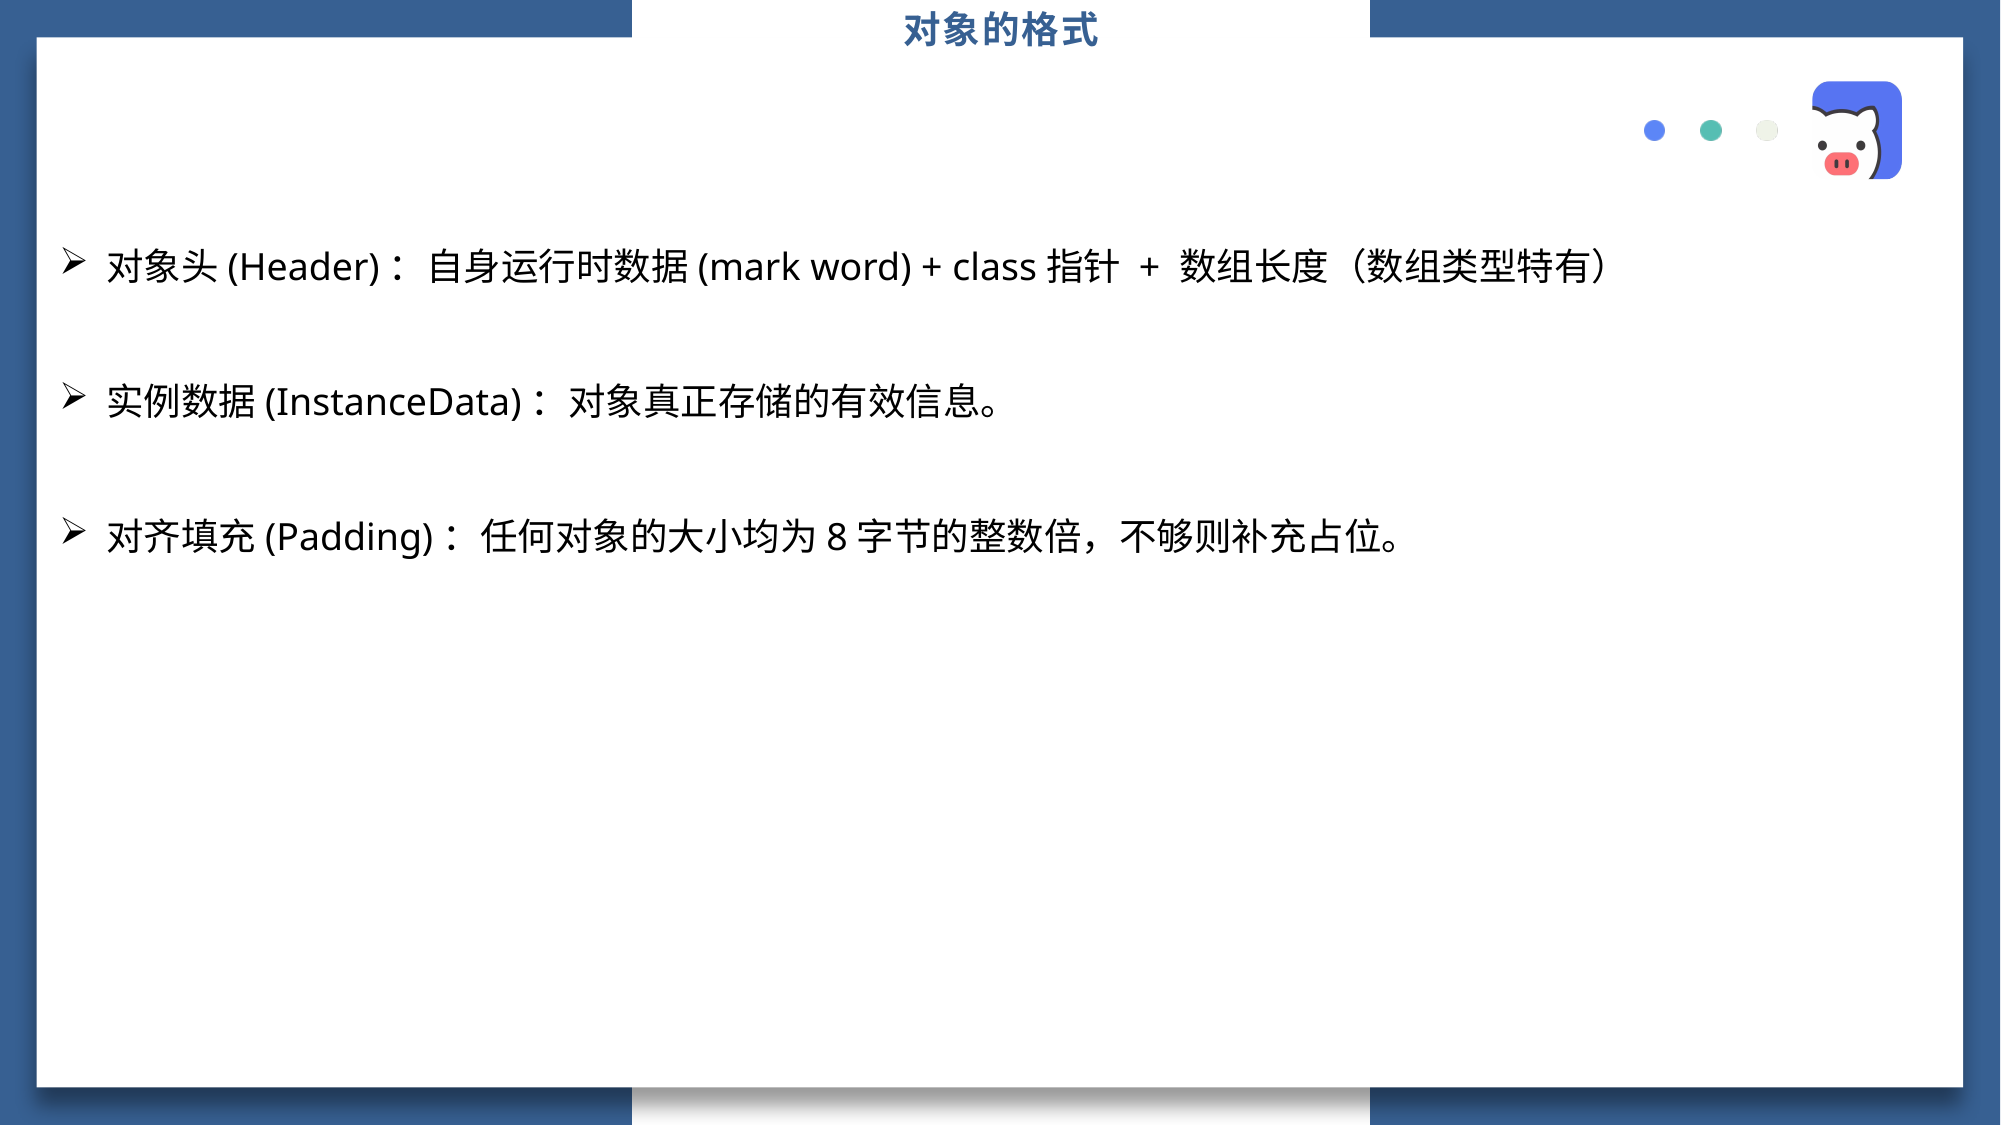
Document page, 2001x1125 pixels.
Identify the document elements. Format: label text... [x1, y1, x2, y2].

title 对象的格式 [637, 4, 1363, 195]
text_box 对象头(Header)：自身运行时数据(mark word) + class指针 + 数组长度（数组类型特有） 实例数据(InstanceData)：对象真正存储的有效信息。 对齐填充(Padding)：任何对象的大小均为8字节的整数倍，不够则补充占位。 [44, 213, 1644, 566]
picture [1643, 119, 1666, 142]
picture [1812, 81, 1902, 180]
picture [1699, 119, 1723, 142]
picture [1755, 119, 1779, 142]
